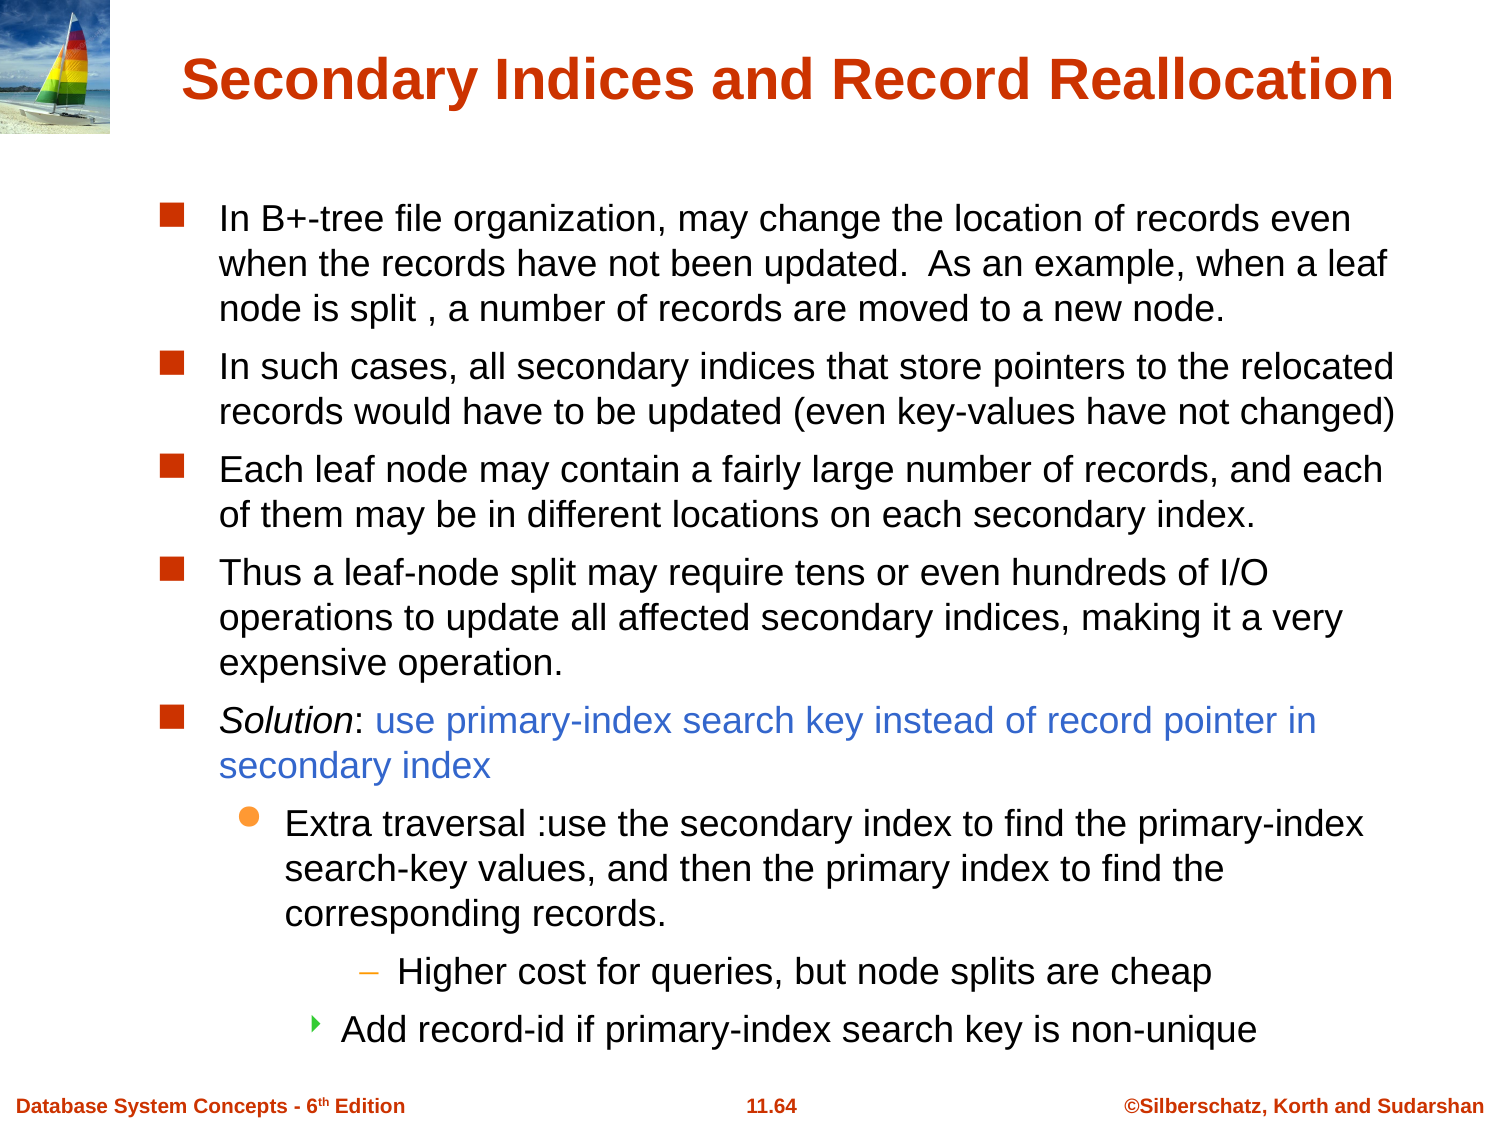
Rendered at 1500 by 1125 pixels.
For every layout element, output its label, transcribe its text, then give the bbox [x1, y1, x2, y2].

picture [0, 0, 110, 134]
title Secondary Indices and Record Reallocation [125, 18, 1452, 120]
list In B+-tree file organization, may change the location of records even when the records have not been updated. As an example, when a leaf node is split , a number of records are moved to a new node. In such cases, all secondary indices that store pointers to the relocated records would have to be updated (even key-values have not changed) Each leaf node may contain a fairly large number of records, and each of them may be in different locations on each secondary index. Thus a leaf-node split may require tens or even hundreds of I/O operations to update all affected secondary indices, making it a very expensive operation. Solution: use primary-index search key instead of record pointer in secondary index Extra traversal :use the secondary index to find the primary-index search-key values, and then the primary index to find the corresponding records. Higher cost for queries, but node splits are cheap Add record-id if primary-index search key is non-unique [147, 185, 1436, 1026]
